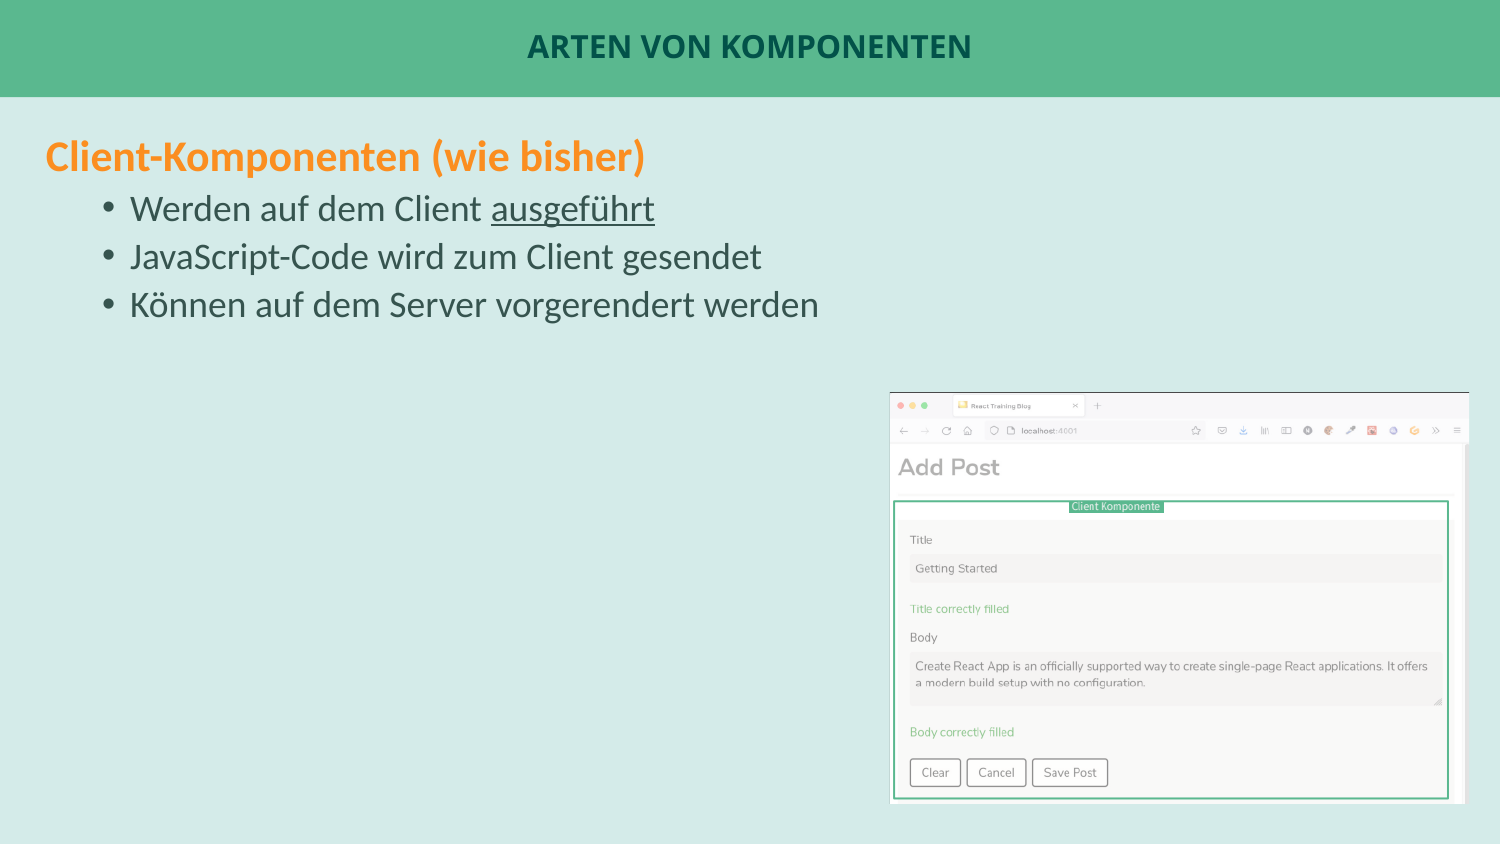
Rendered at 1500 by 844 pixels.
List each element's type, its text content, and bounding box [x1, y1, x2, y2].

title Arten von Komponenten [0, 0, 1500, 98]
picture [889, 392, 1470, 804]
list Client-Komponenten (wie bisher) Werden auf dem Client ausgeführt JavaScript-Code wird zum Client gesendet Können auf dem Server vorgerendert werden [30, 126, 1324, 782]
